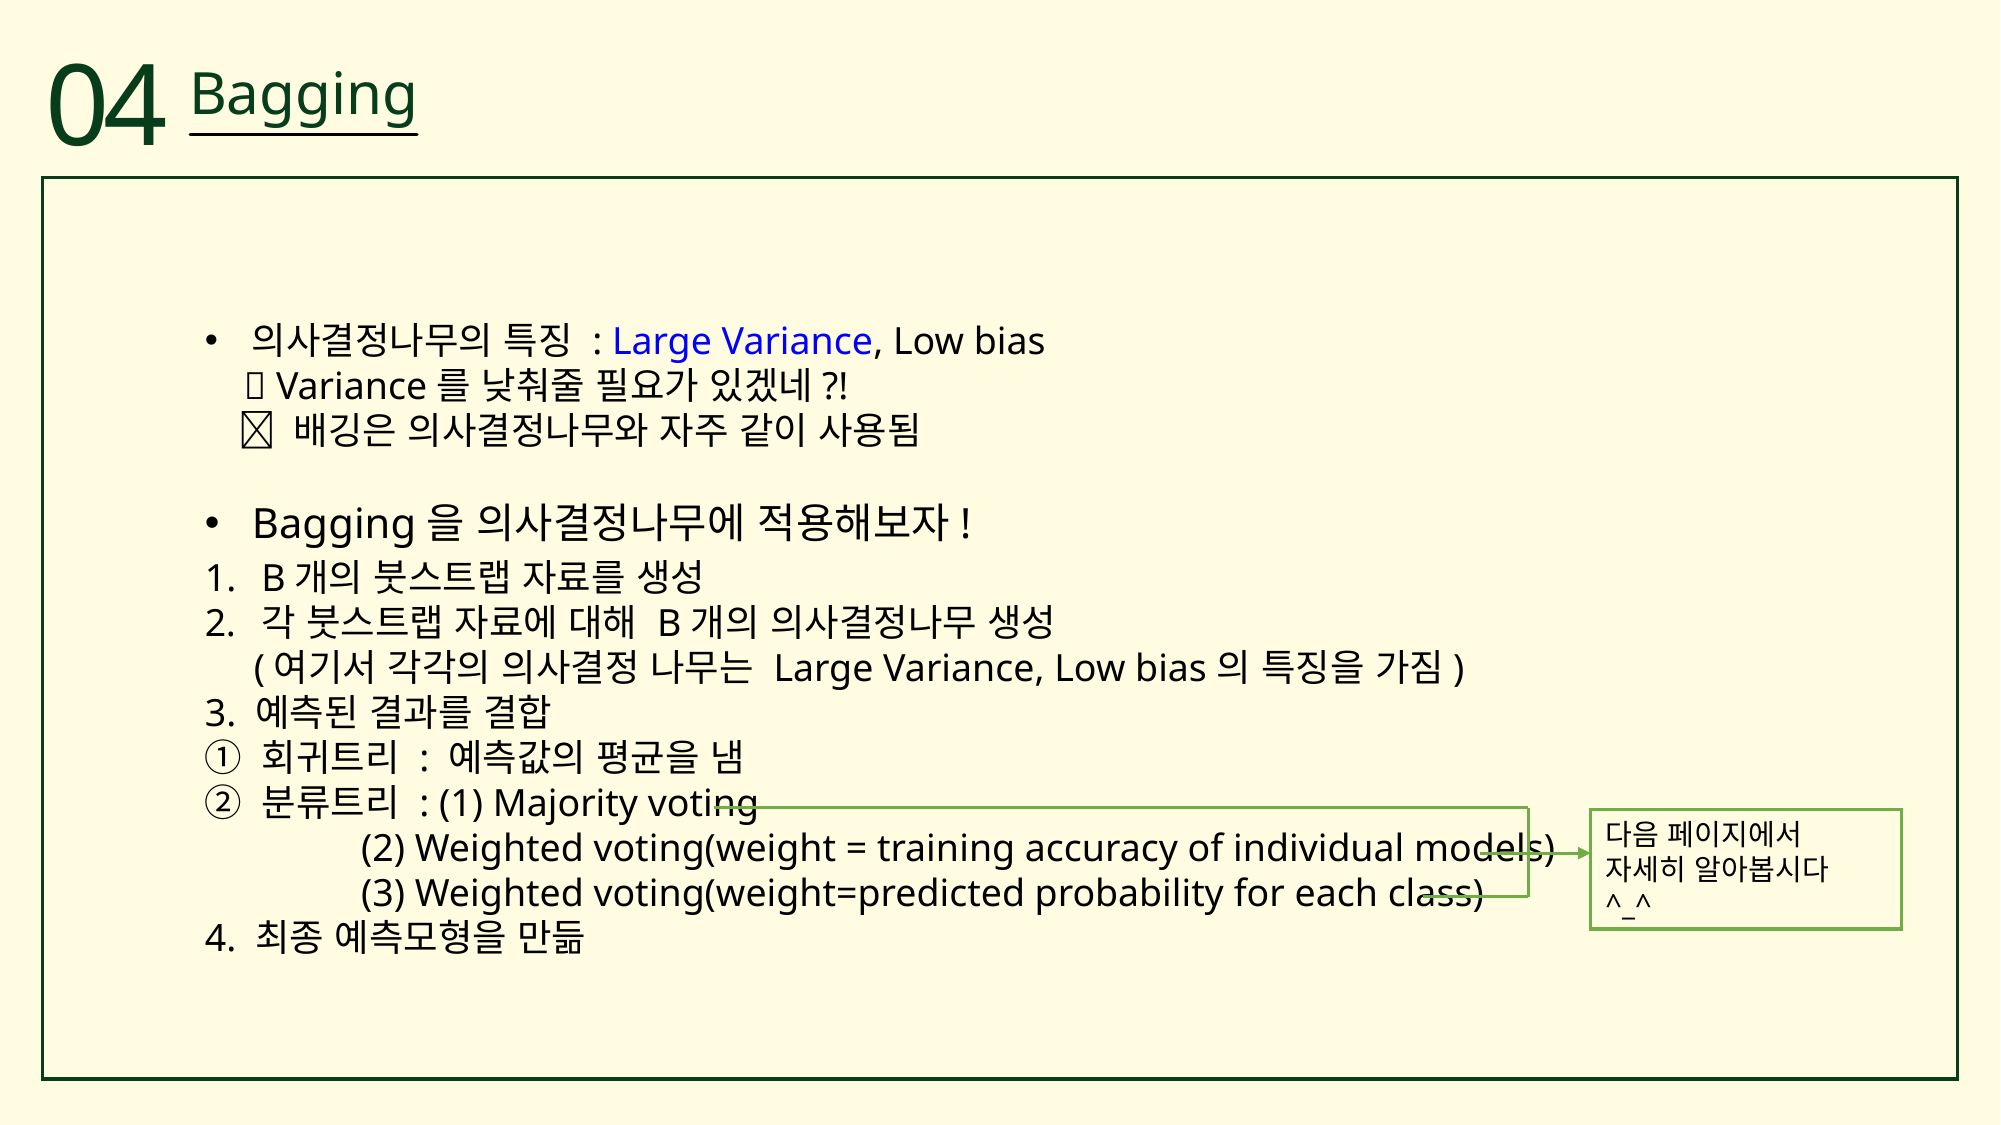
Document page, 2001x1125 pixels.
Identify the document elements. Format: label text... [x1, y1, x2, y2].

text_box 다음 페이지에서 자세히 알아봅시다 ^_^ [1590, 808, 1903, 930]
text_box 04 [30, 25, 183, 176]
text_box Bagging [174, 48, 433, 134]
text_box 의사결정나무의 특징 : Large Variance, Low bias  Variance를 낮춰줄 필요가 있겠네?!  배깅은 의사결정나무와 자주 같이 사용됨 Bagging을 의사결정나무에 적용해보자! B개의 붓스트랩 자료를 생성 각 붓스트랩 자료에 대해 B개의 의사결정나무 생성 (여기서 각각의 의사결정 나무는 Large Variance, Low bias의 특징을 가짐) 3. 예측된 결과를 결합 ① 회귀트리 : 예측값의 평균을 냄 ② 분류트리 : (1) Majority voting (2) Weighted voting(weight = training accuracy of individual models) (3) Weighted voting(weight=predicted probability for each class) 4. 최종 예측모형을 만듦 [190, 309, 1616, 967]
